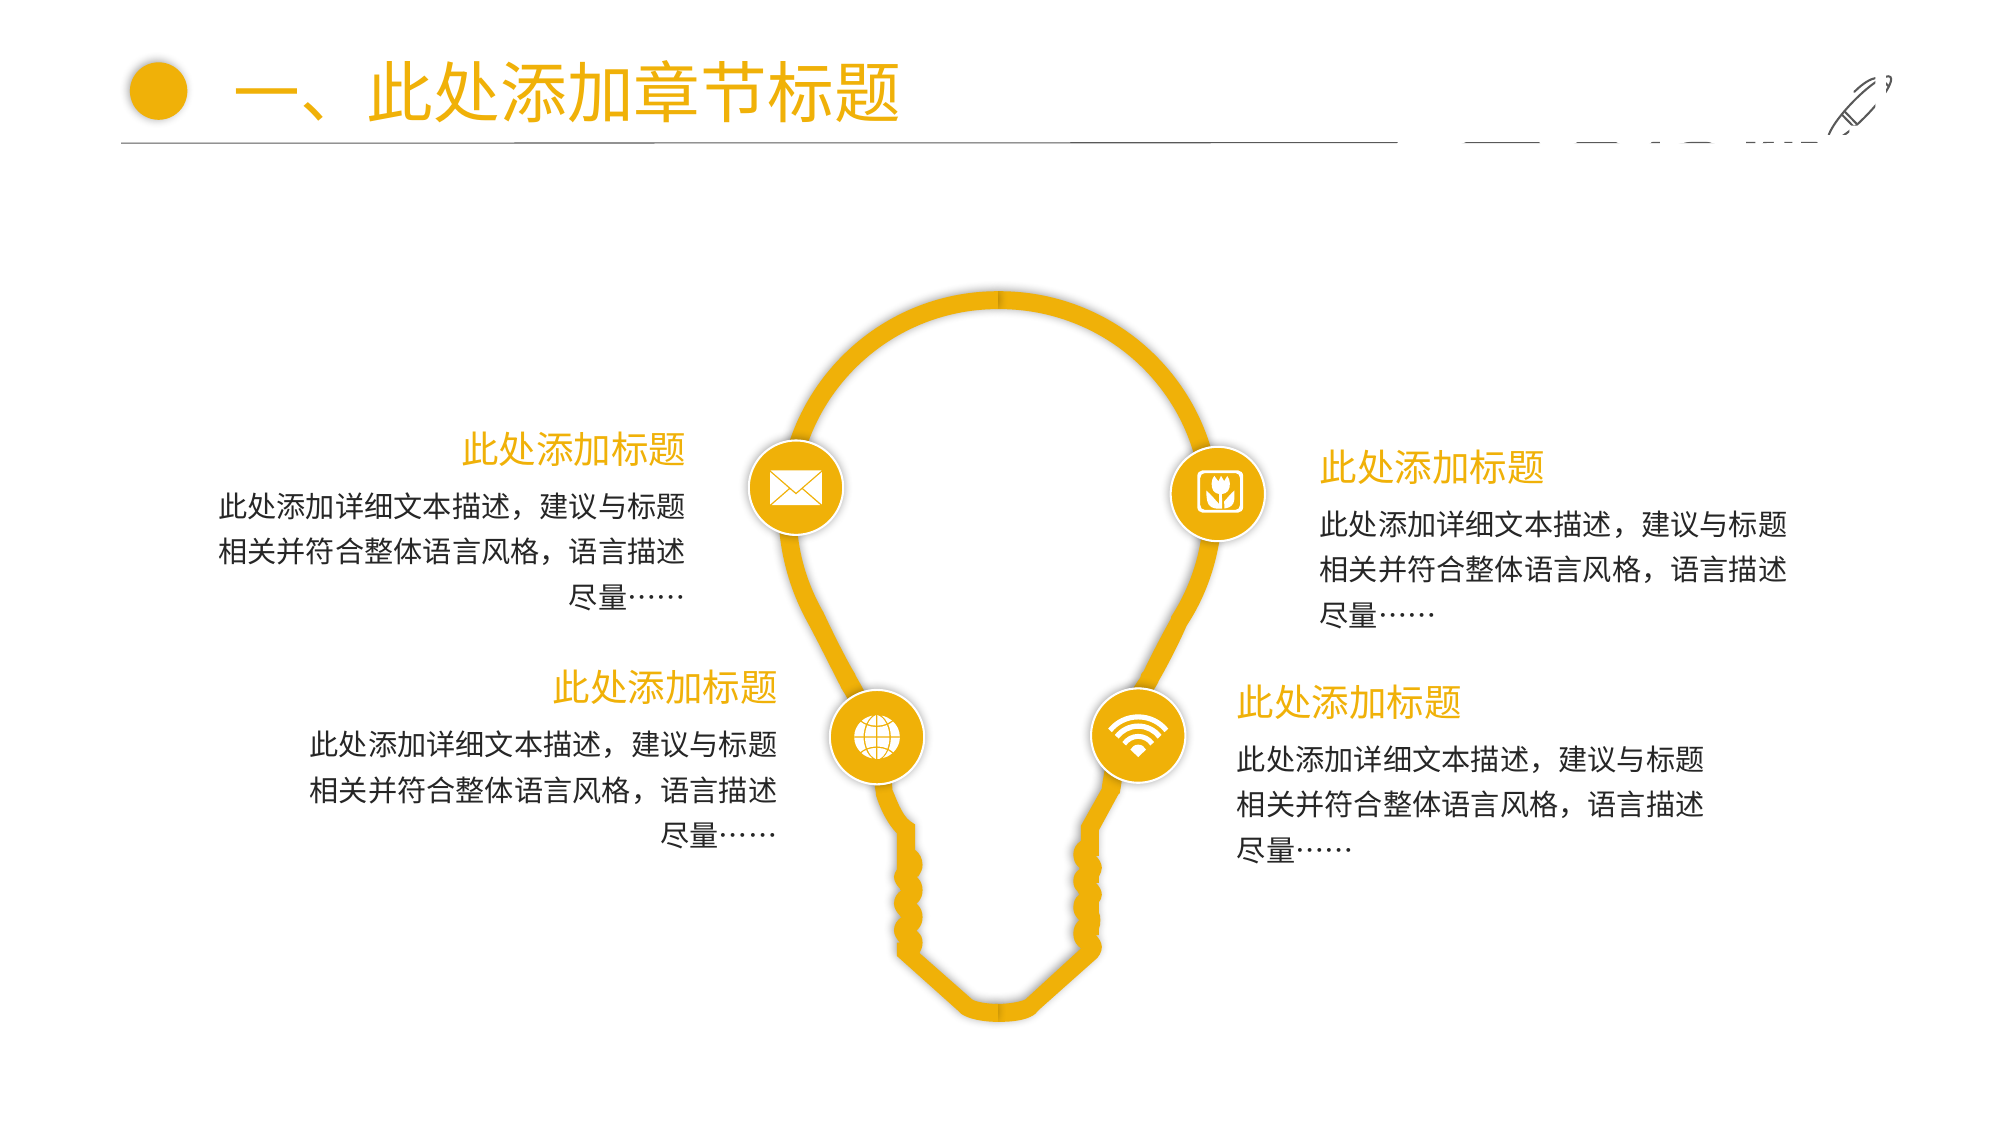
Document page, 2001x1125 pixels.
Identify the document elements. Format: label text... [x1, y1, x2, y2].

text_box 此处添加详细文本描述，建议与标题相关并符合整体语言风格，语言描述尽量…… [1223, 723, 1733, 875]
text_box [128, 61, 189, 121]
text_box 一、此处添加章节标题 [216, 41, 1049, 140]
text_box 此处添加详细文本描述，建议与标题相关并符合整体语言风格，语言描述尽量…… [1304, 488, 1816, 640]
text_box 此处添加详细文本描述，建议与标题相关并符合整体语言风格，语言描述尽量…… [189, 470, 701, 622]
text_box 此处添加标题 [1304, 436, 1680, 488]
text_box 此处添加标题 [325, 418, 701, 470]
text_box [748, 440, 844, 535]
text_box 此处添加标题 [1223, 671, 1597, 723]
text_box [1091, 688, 1186, 783]
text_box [1170, 446, 1265, 542]
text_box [1396, 36, 1969, 148]
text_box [829, 689, 925, 785]
text_box 此处添加详细文本描述，建议与标题相关并符合整体语言风格，语言描述尽量…… [281, 708, 778, 860]
text_box 此处添加标题 [417, 656, 778, 708]
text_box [778, 291, 1223, 1022]
